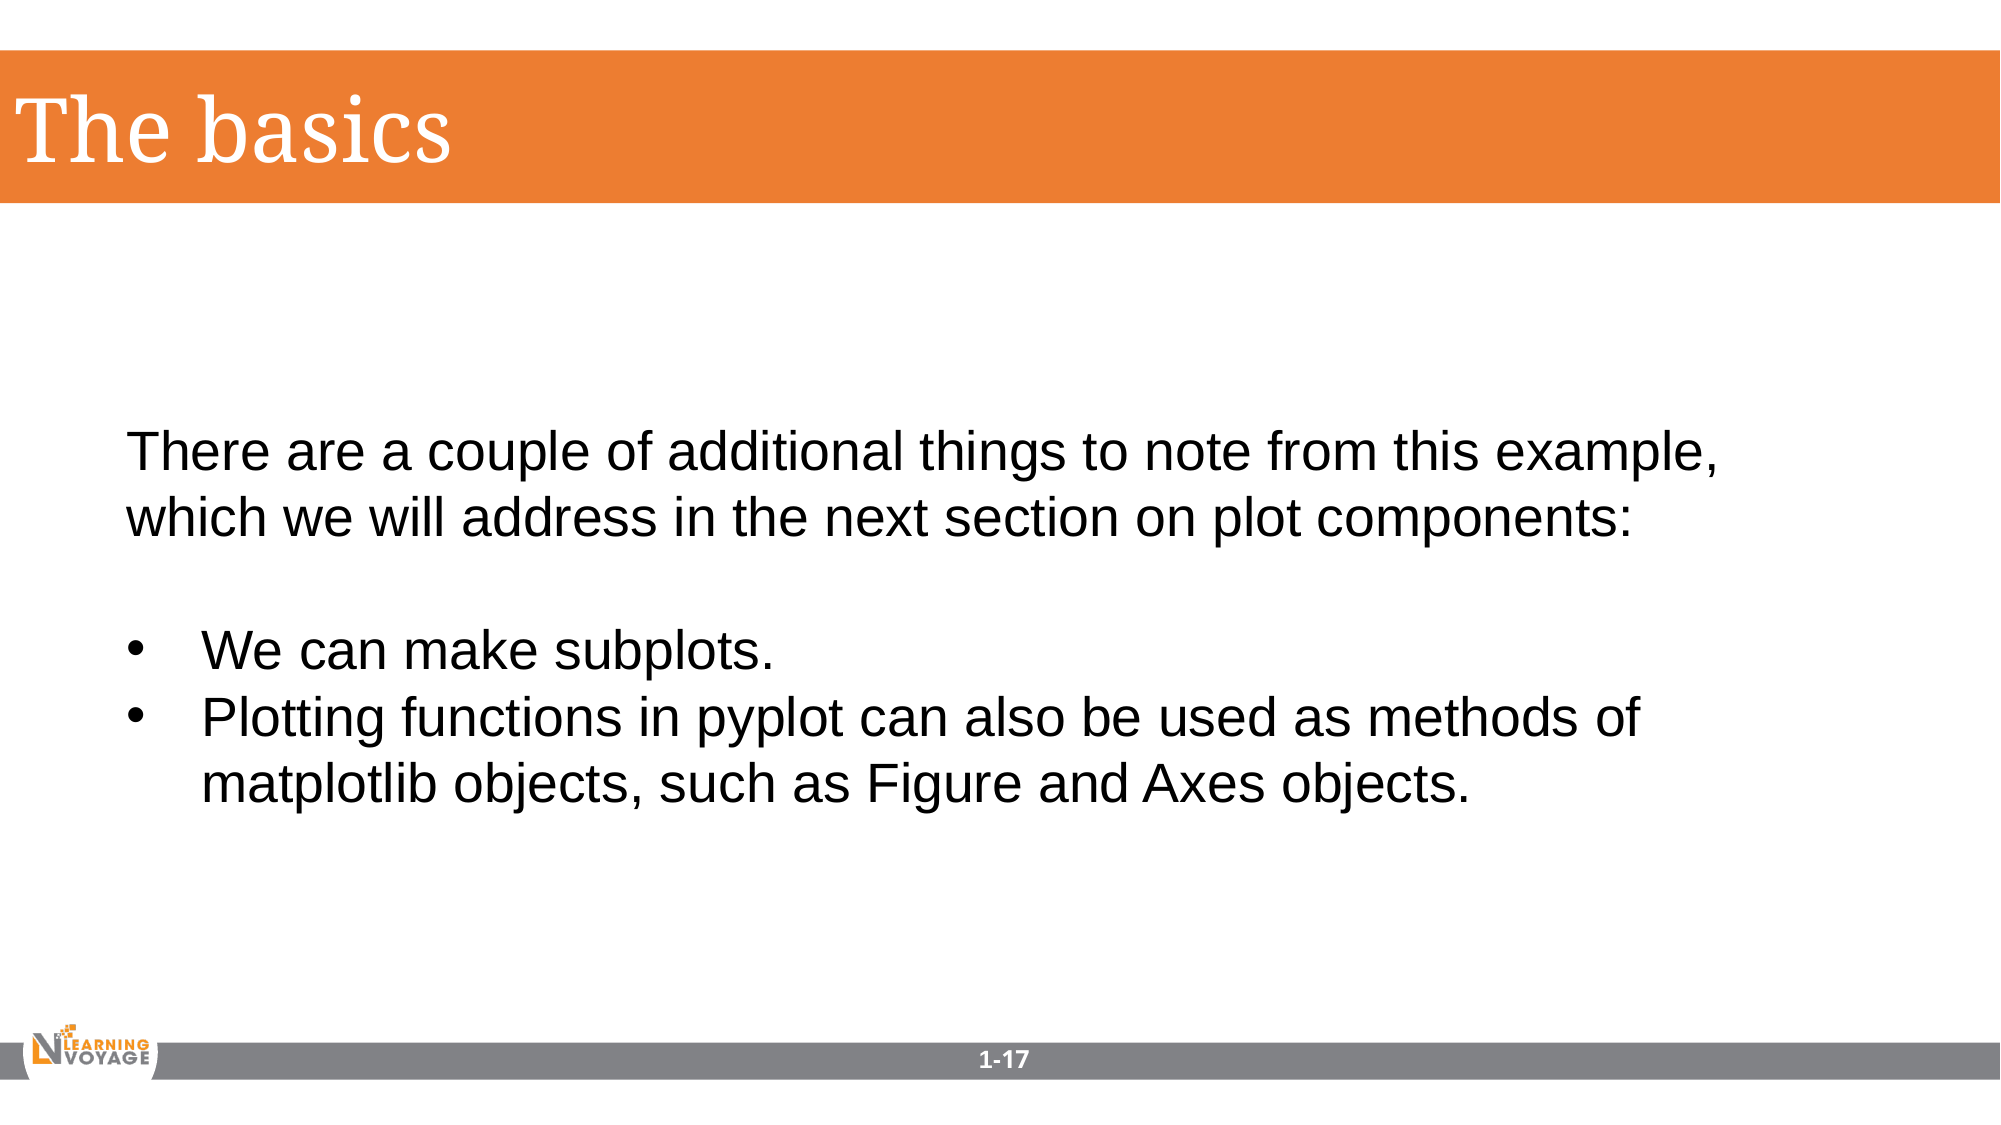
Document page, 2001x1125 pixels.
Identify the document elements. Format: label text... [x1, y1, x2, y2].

slide_number 1-17 [923, 1026, 1045, 1095]
text_box There are a couple of additional things to note from this example, which we will address in the next section on plot components: We can make subplots. Plotting functions in pyplot can also be used as methods of matplotlib objects, such as Figure and Axes objects. [126, 411, 1874, 815]
text_box The basics [0, 49, 2000, 204]
picture [0, 942, 192, 1125]
